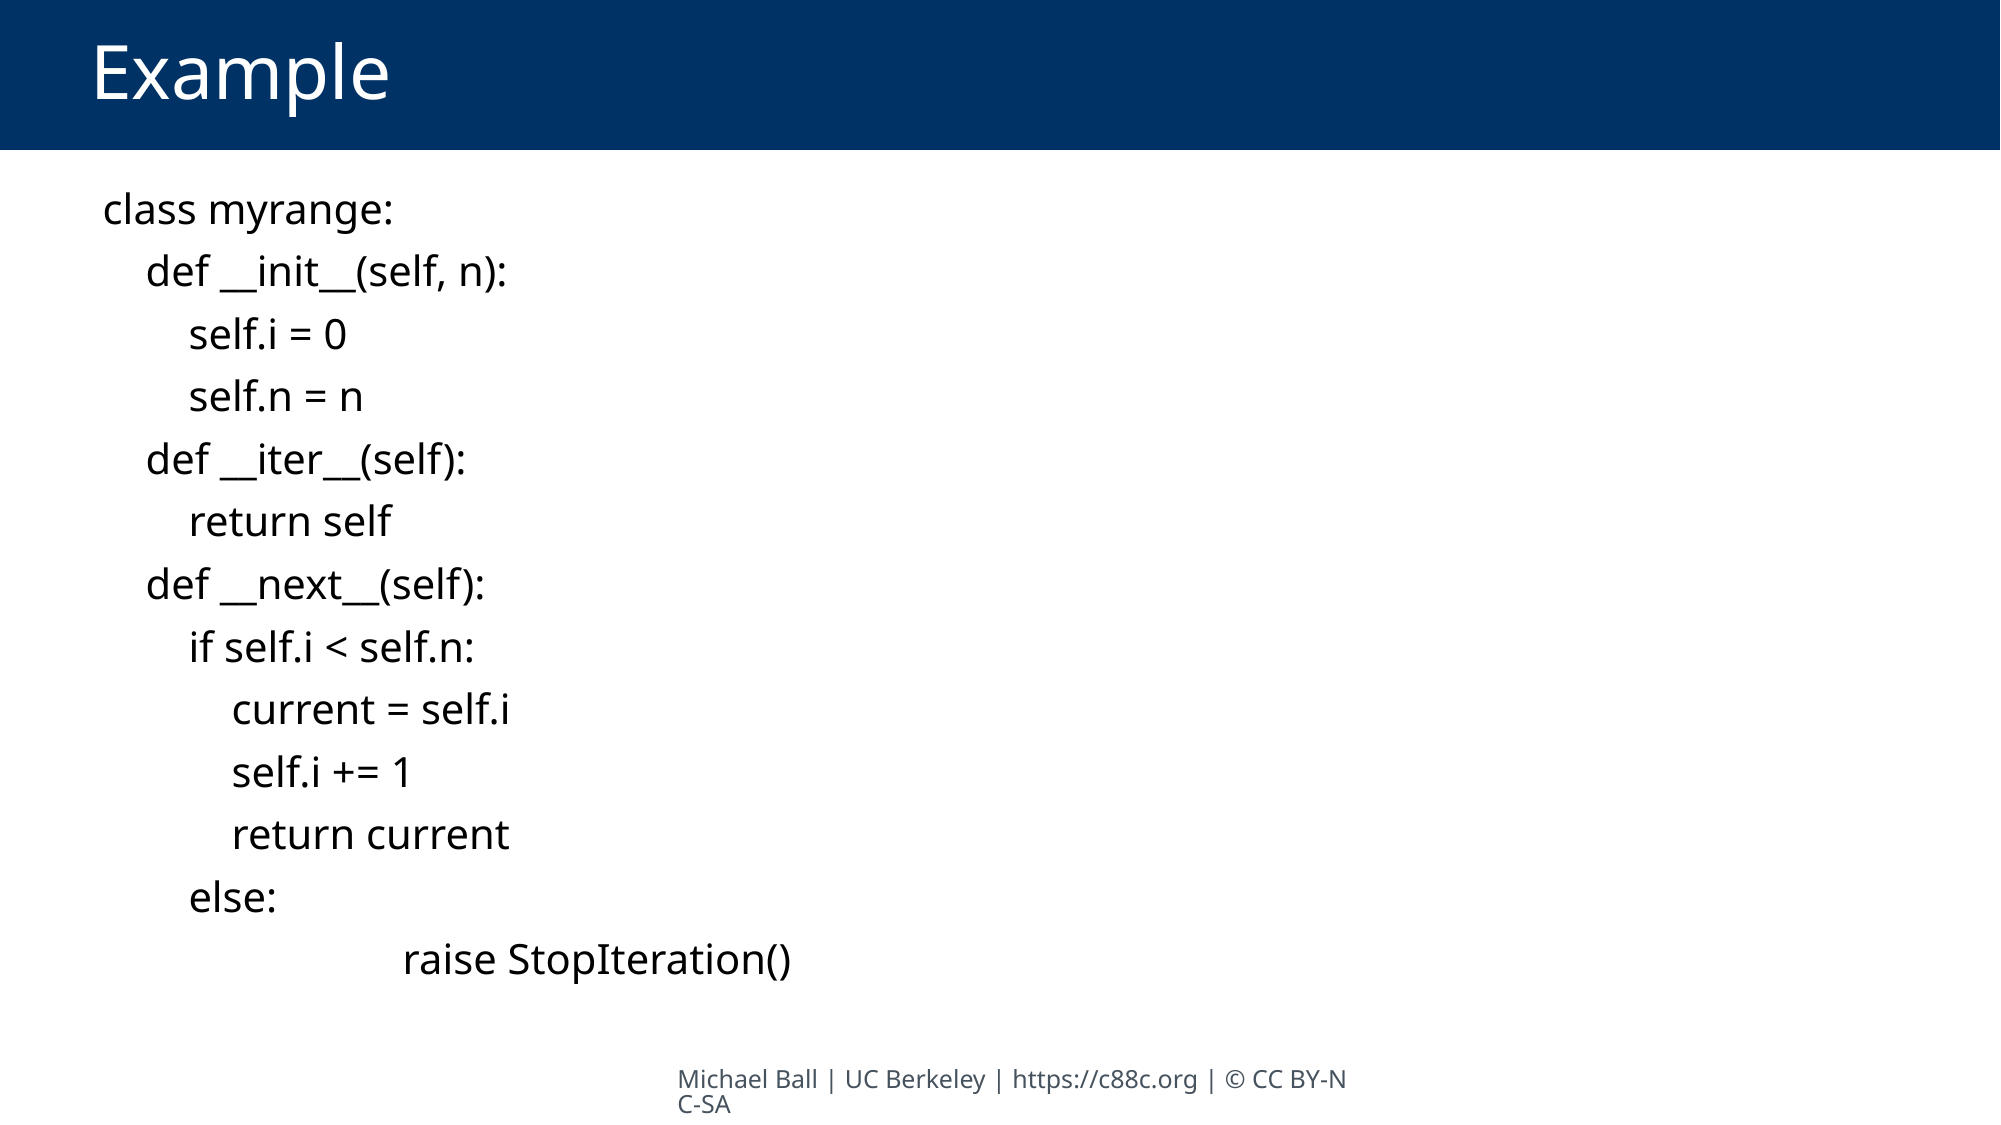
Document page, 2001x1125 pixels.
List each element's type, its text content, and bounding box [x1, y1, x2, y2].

list class myrange: def __init__(self, n): self.i = 0 self.n = n def __iter__(self): return self def __next__(self): if self.i < self.n: current = self.i self.i += 1 return current else: raise StopIteration() [87, 174, 1938, 1038]
footer Michael Ball | UC Berkeley | https://c88c.org | © CC BY-NC-SA [662, 1059, 1376, 1102]
title Example [0, 0, 2000, 152]
